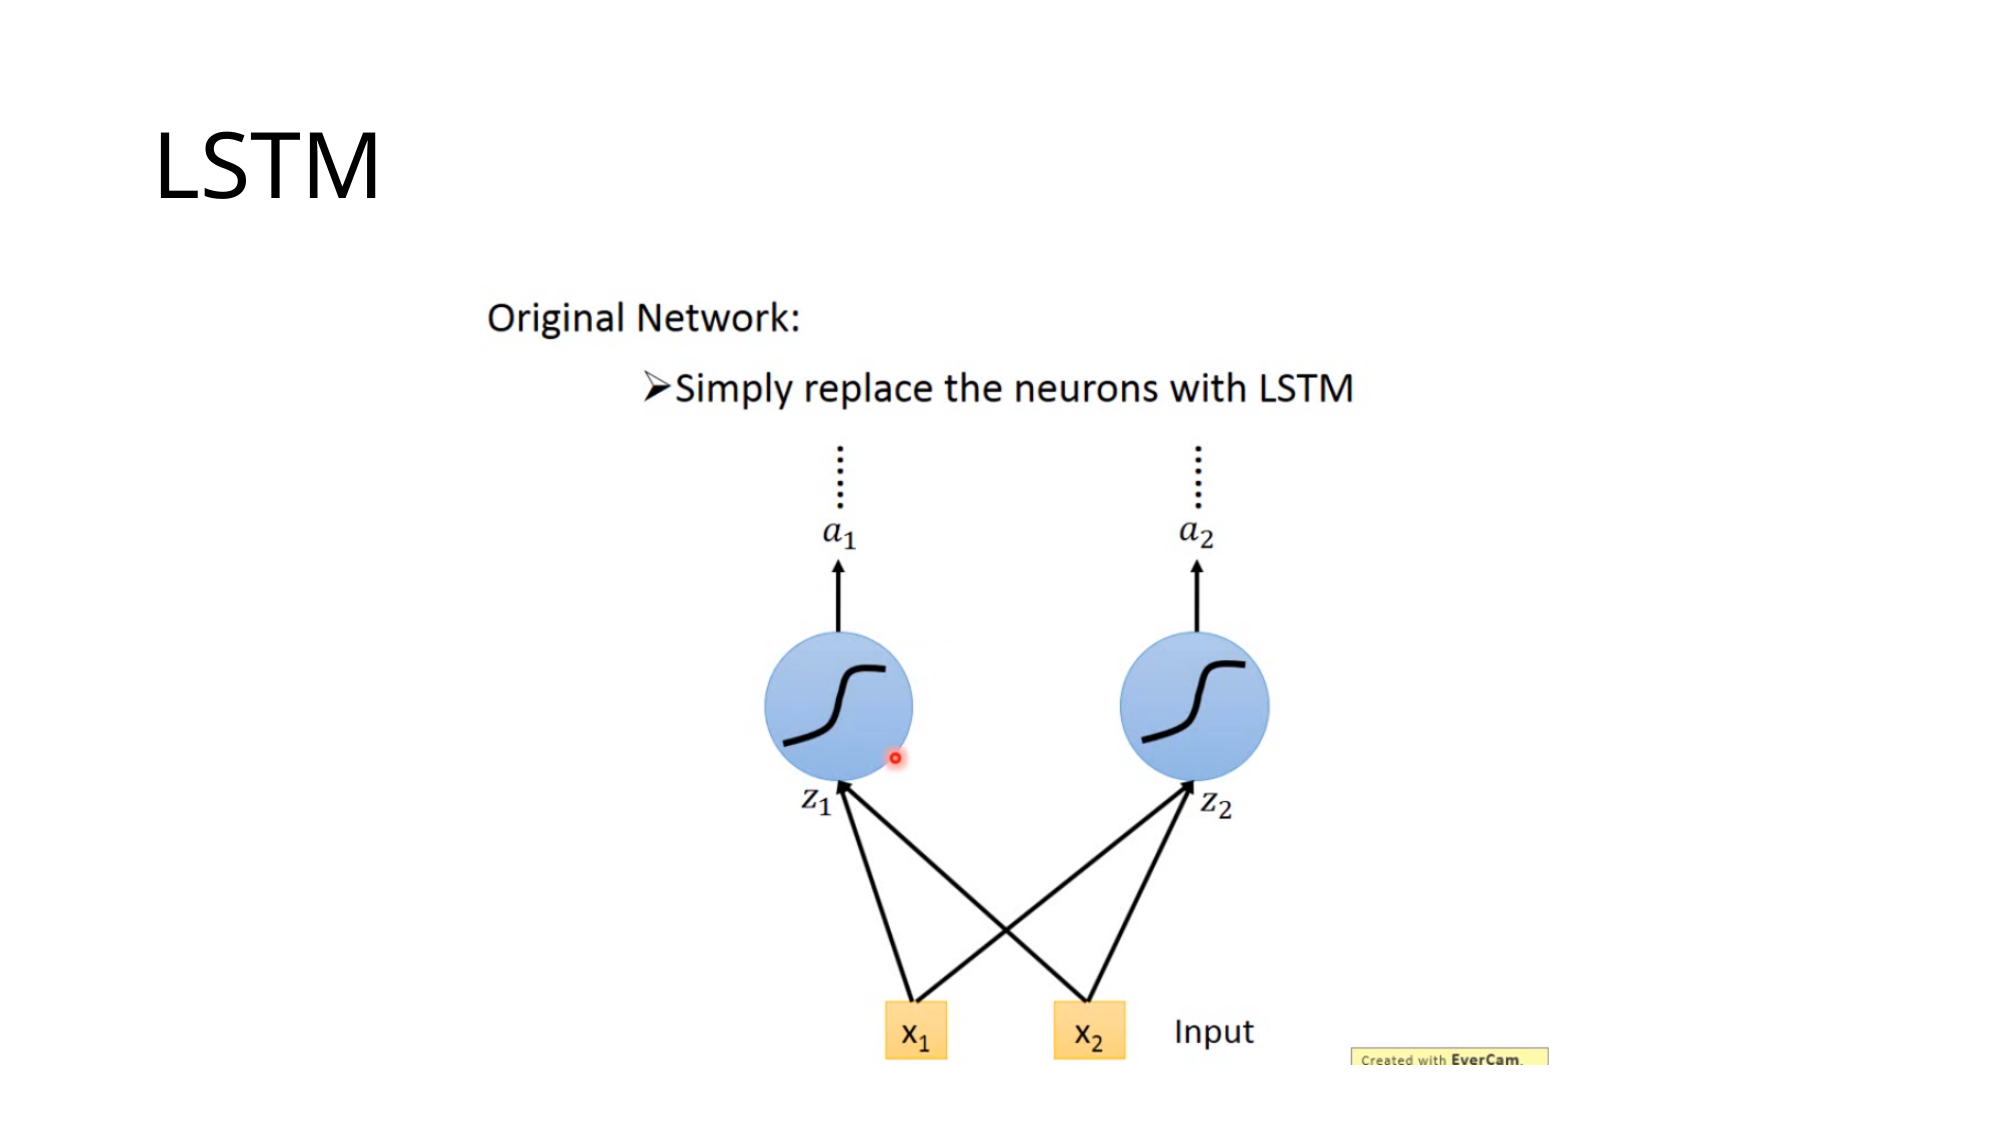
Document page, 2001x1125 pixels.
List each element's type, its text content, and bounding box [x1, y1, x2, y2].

title LSTM [137, 59, 1863, 278]
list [451, 283, 1549, 1066]
